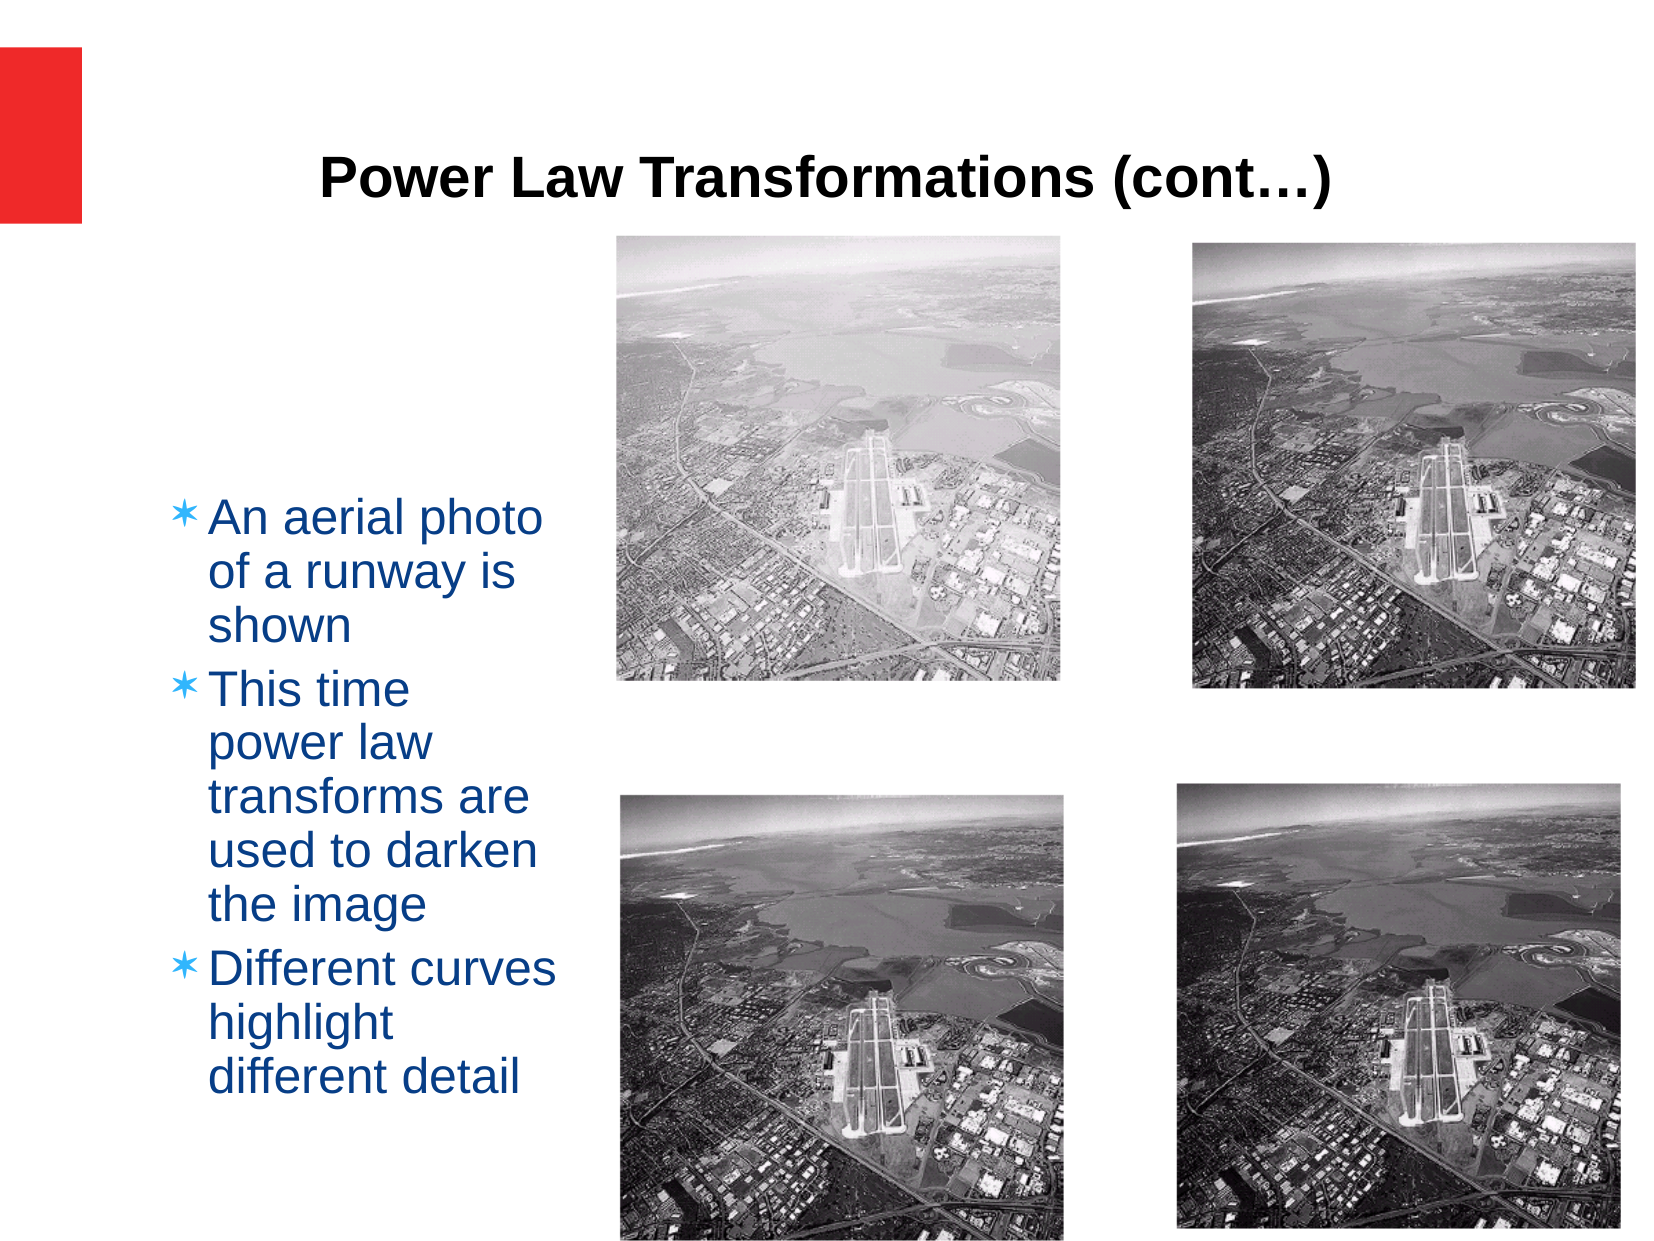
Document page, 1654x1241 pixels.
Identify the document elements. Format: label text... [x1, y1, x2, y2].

text_box Power Law Transformations (cont…) [82, 61, 1571, 288]
picture [611, 225, 1065, 681]
picture [1188, 232, 1648, 692]
text_box An aerial photo of a runway is shown This time power law transforms are used to darken the image Different curves highlight different detail [157, 483, 1497, 1108]
picture [615, 786, 1072, 1241]
picture [1169, 775, 1632, 1237]
